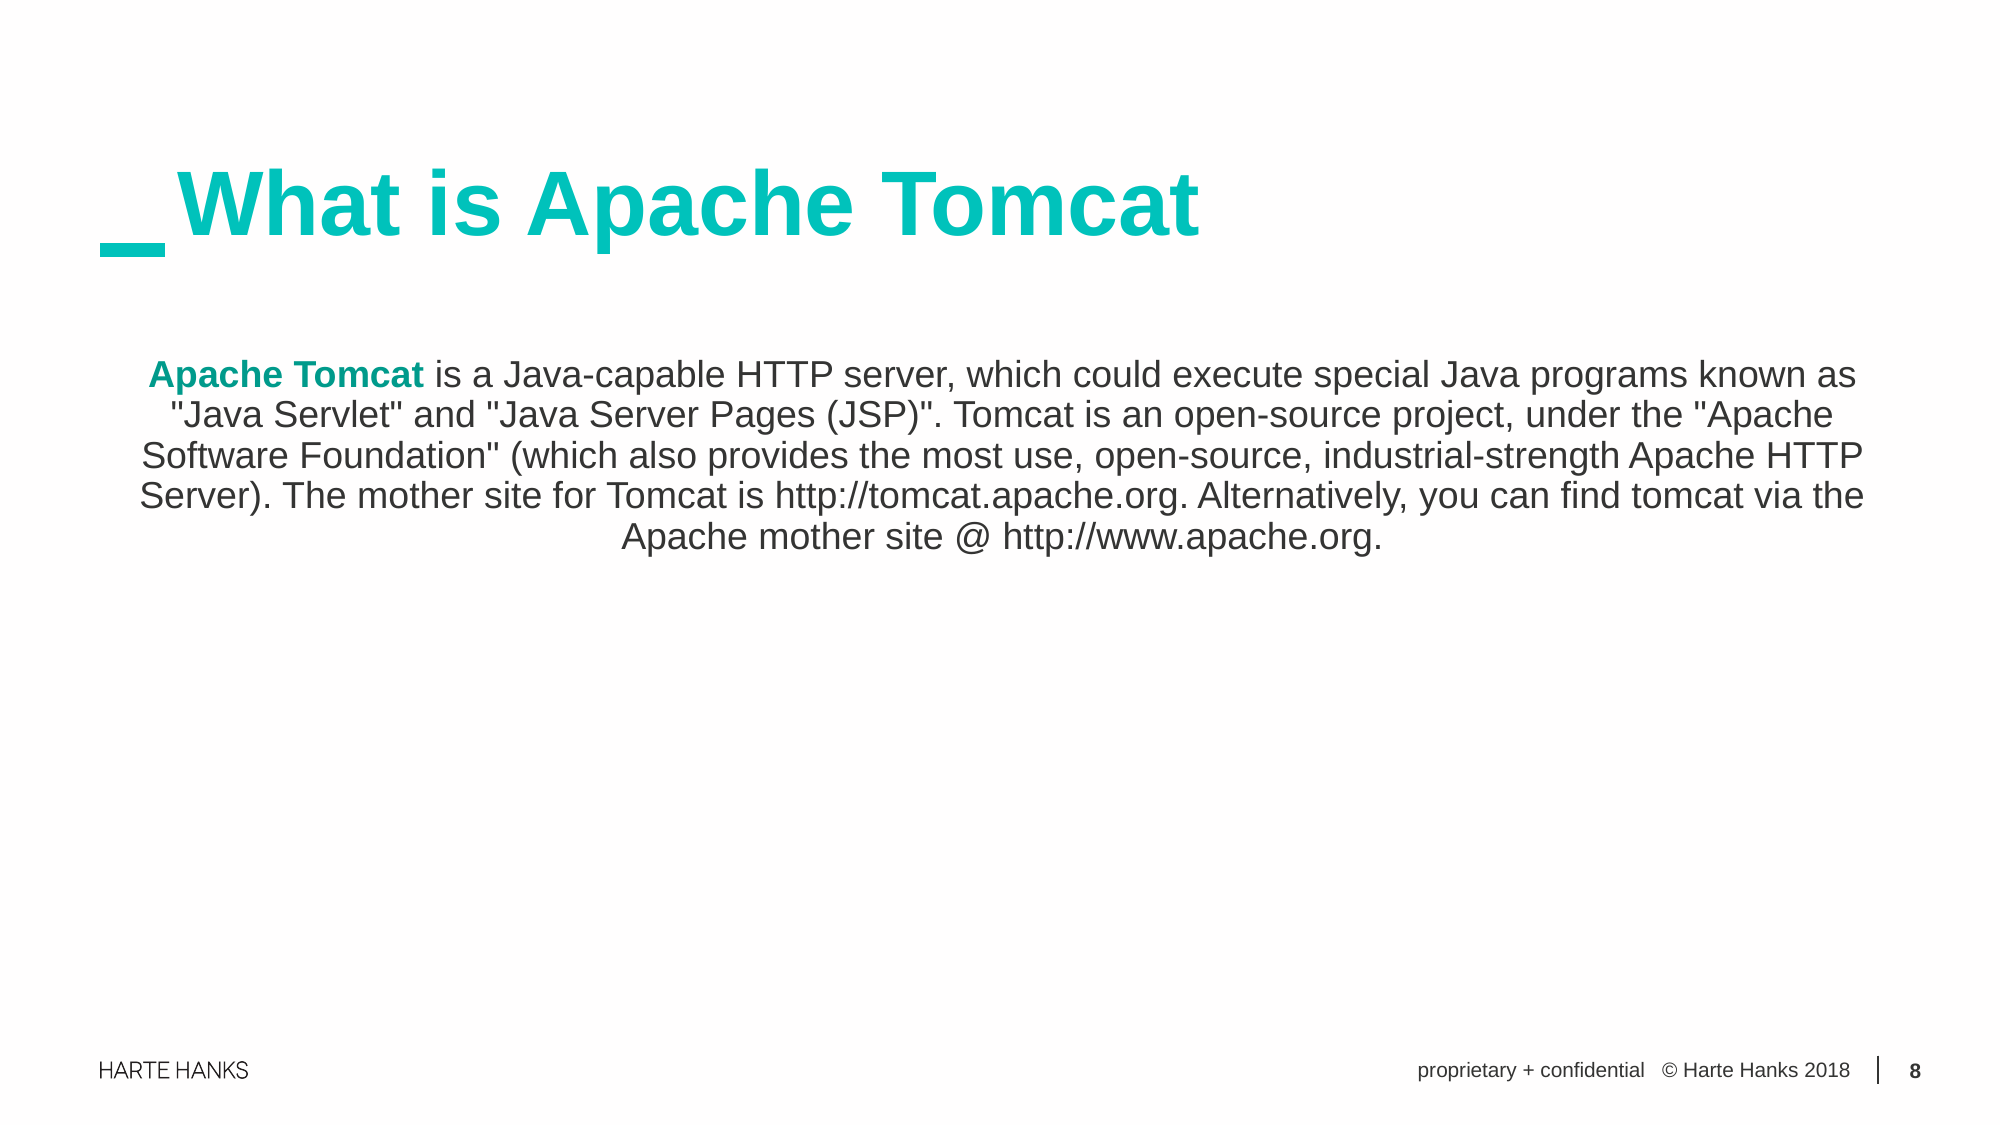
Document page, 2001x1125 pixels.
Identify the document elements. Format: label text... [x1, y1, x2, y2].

text_box What is Apache Tomcat [177, 143, 1147, 294]
text_box Apache Tomcat is a Java-capable HTTP server, which could execute special Java programs known as "Java Servlet" and "Java Server Pages (JSP)". Tomcat is an open-source project, under the "Apache Software Foundation" (which also provides the most use, open-source, industrial-strength Apache HTTP Server). The mother site for Tomcat is http://tomcat.apache.org. Alternatively, you can find tomcat via the Apache mother site @ http://www.apache.org. [134, 355, 1871, 910]
picture [100, 1061, 248, 1079]
